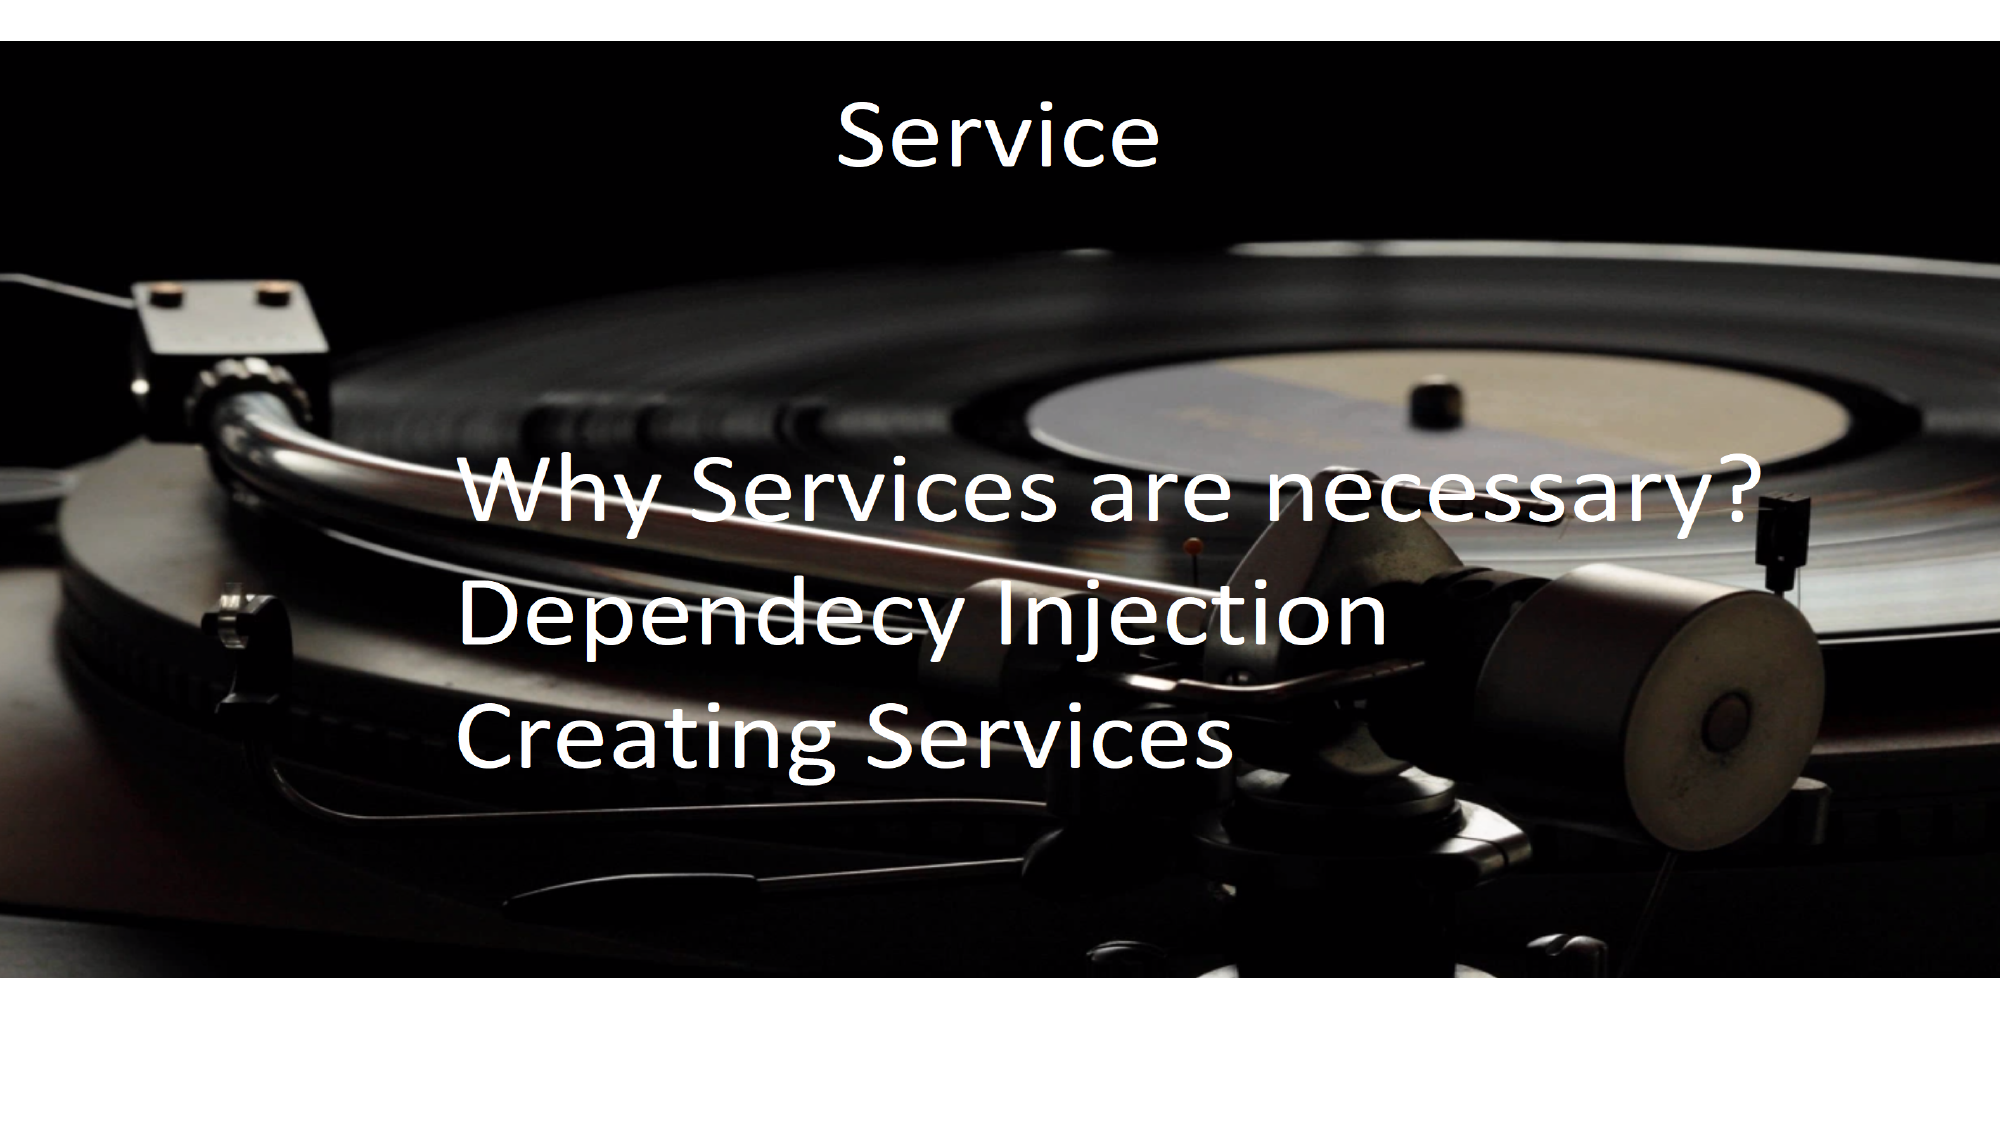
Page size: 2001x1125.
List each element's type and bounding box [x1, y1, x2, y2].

picture [0, 41, 2000, 978]
